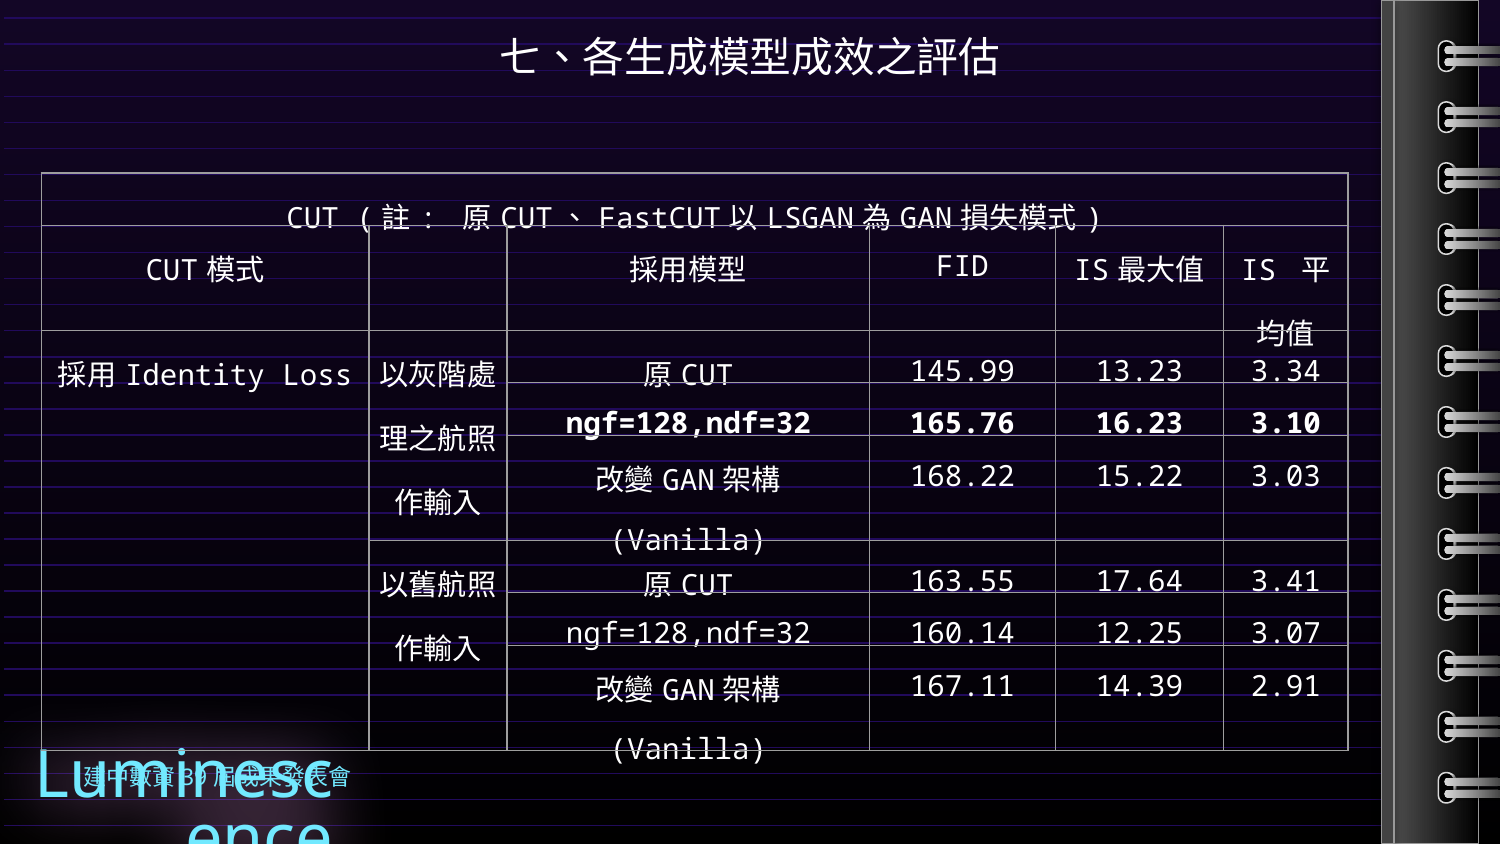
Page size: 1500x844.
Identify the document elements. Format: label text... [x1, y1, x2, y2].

table_cell 168.22 [870, 436, 1055, 540]
table_cell CUT模式 [42, 226, 368, 330]
table_cell 13.23 [1056, 331, 1223, 382]
table_cell 原CUT [508, 541, 869, 592]
table_cell FID [870, 226, 1055, 330]
table_cell ngf=128,ndf=32 [508, 593, 869, 645]
table_cell 原CUT [508, 331, 869, 382]
table_cell 以舊航照 作輸入 [370, 541, 506, 750]
table_cell 3.34 [1224, 331, 1347, 382]
table_cell 165.76 [870, 383, 1055, 435]
table_cell 3.10 [1224, 383, 1347, 435]
table_cell 改變GAN架構 (Vanilla) [508, 436, 869, 540]
table_cell 3.41 [1224, 541, 1347, 592]
table_cell 改變GAN架構 (Vanilla) [508, 646, 869, 750]
table_cell 3.03 [1224, 436, 1347, 540]
table_cell 2.91 [1224, 646, 1347, 750]
table_cell ngf=128,ndf=32 [508, 383, 869, 435]
table_cell 145.99 [870, 331, 1055, 382]
table_cell 採用模型 [508, 226, 869, 330]
table_cell 17.64 [1056, 541, 1223, 592]
table_cell [370, 226, 506, 330]
table_cell 12.25 [1056, 593, 1223, 645]
table_cell 163.55 [870, 541, 1055, 592]
table_cell 3.07 [1224, 593, 1347, 645]
text_box Luminescence [0, 770, 349, 844]
table_cell 15.22 [1056, 436, 1223, 540]
table_cell 採用Identity Loss [42, 331, 368, 750]
table_cell 14.39 [1056, 646, 1223, 750]
table_cell IS最大值 [1056, 226, 1223, 330]
table_header CUT (註: 原CUT、FastCUT以LSGAN為GAN損失模式) [42, 174, 1347, 225]
text_box 建中數資39屆成果發表會 [68, 754, 366, 797]
table_cell 167.11 [870, 646, 1055, 750]
table_cell IS 平均值 [1224, 226, 1347, 330]
table_cell 以灰階處理之航照作輸入 [370, 331, 506, 540]
table_cell 16.23 [1056, 383, 1223, 435]
text_box 七、各生成模型成效之評估 [288, 23, 1212, 88]
table_cell 160.14 [870, 593, 1055, 645]
